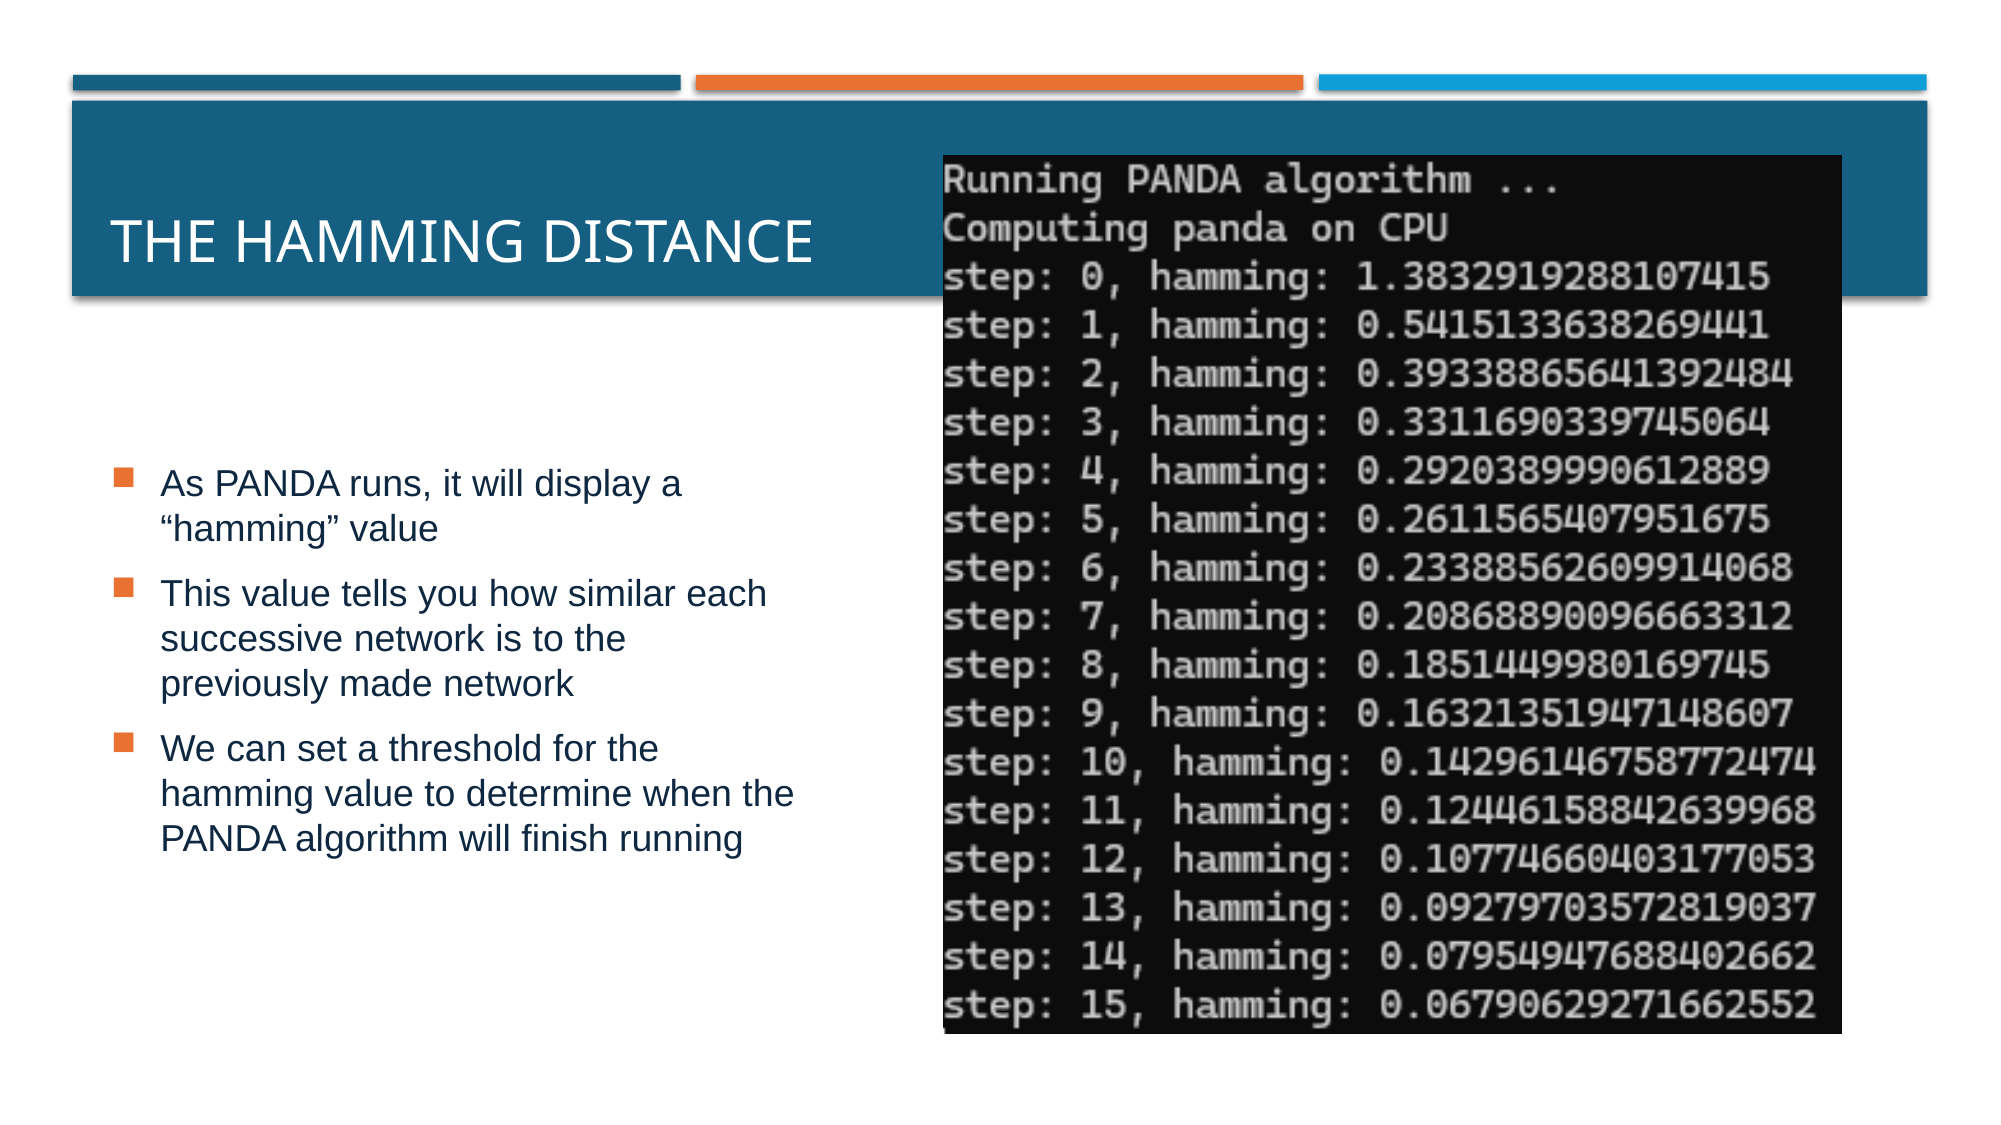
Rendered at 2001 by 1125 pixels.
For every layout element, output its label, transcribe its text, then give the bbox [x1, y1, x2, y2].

picture [942, 154, 1843, 1035]
list As PANDA runs, it will display a “hamming” value This value tells you how similar each successive network is to the previously made network We can set a threshold for the hamming value to determine when the PANDA algorithm will finish running [95, 357, 818, 962]
title The hamming distance [95, 115, 1905, 282]
